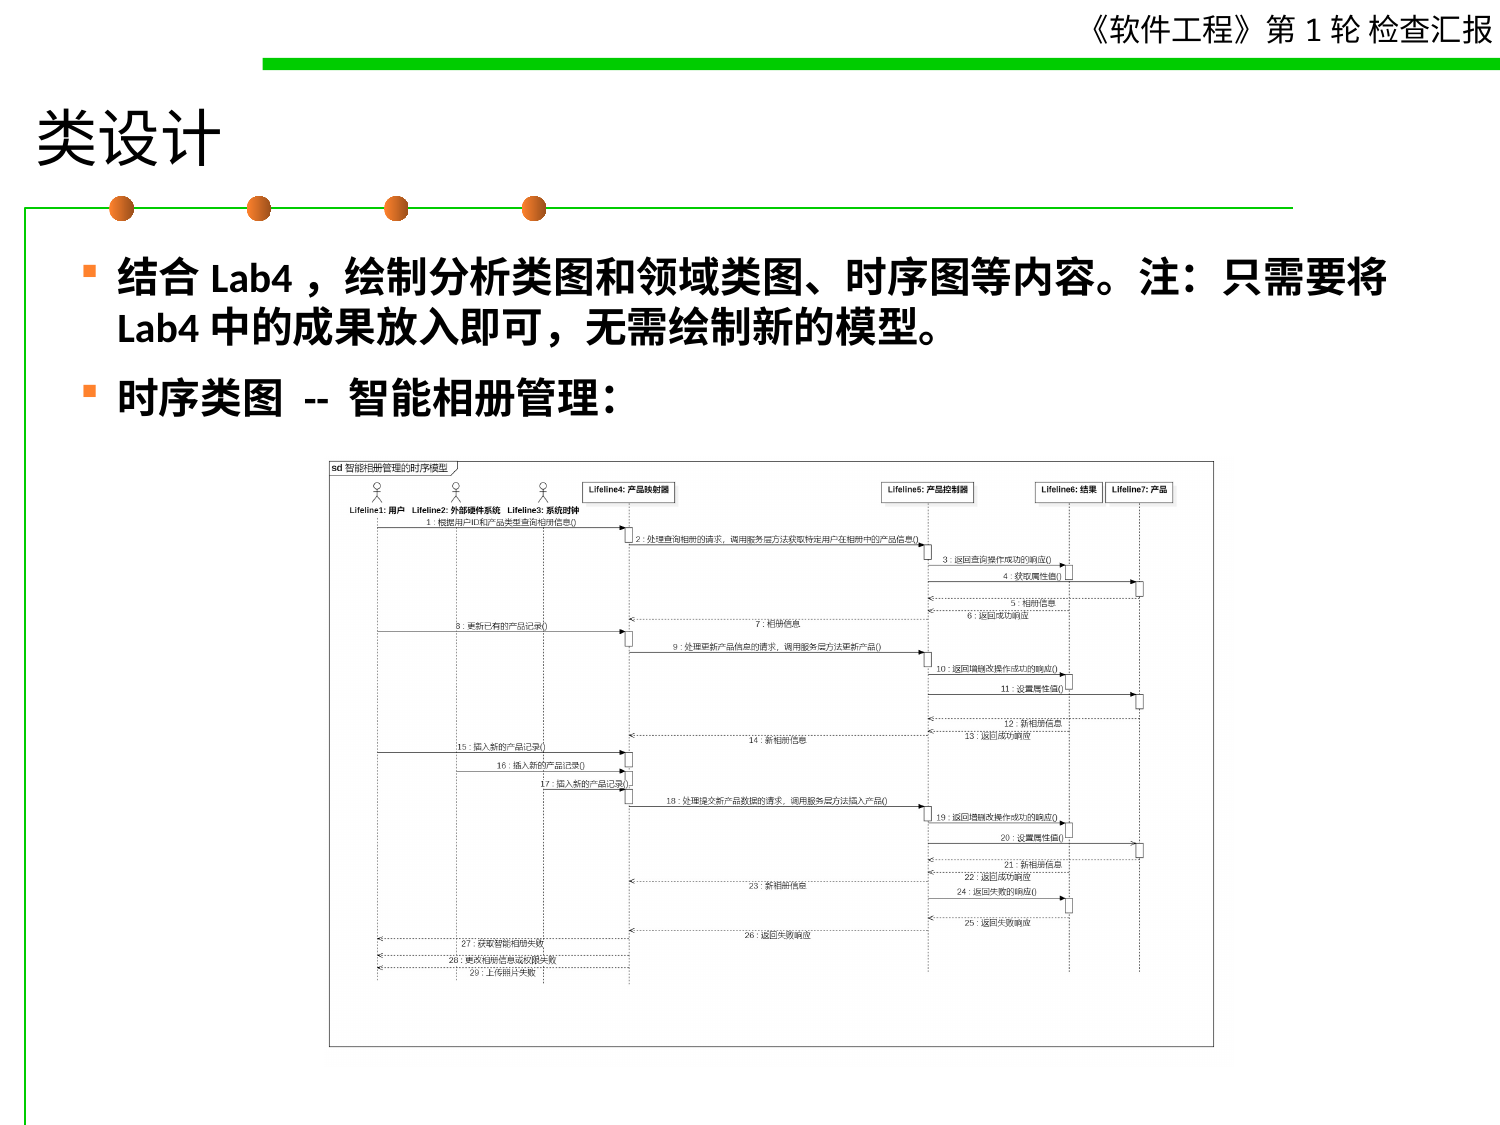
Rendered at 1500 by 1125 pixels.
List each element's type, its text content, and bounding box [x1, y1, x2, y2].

list 结合Lab4，绘制分析类图和领域类图、时序图等内容。注：只需要将Lab4中的成果放入即可，无需绘制新的模型。 时序类图 -- 智能相册管理： [64, 243, 1412, 1083]
title 类设计 [20, 83, 1415, 190]
picture [324, 455, 1234, 1067]
